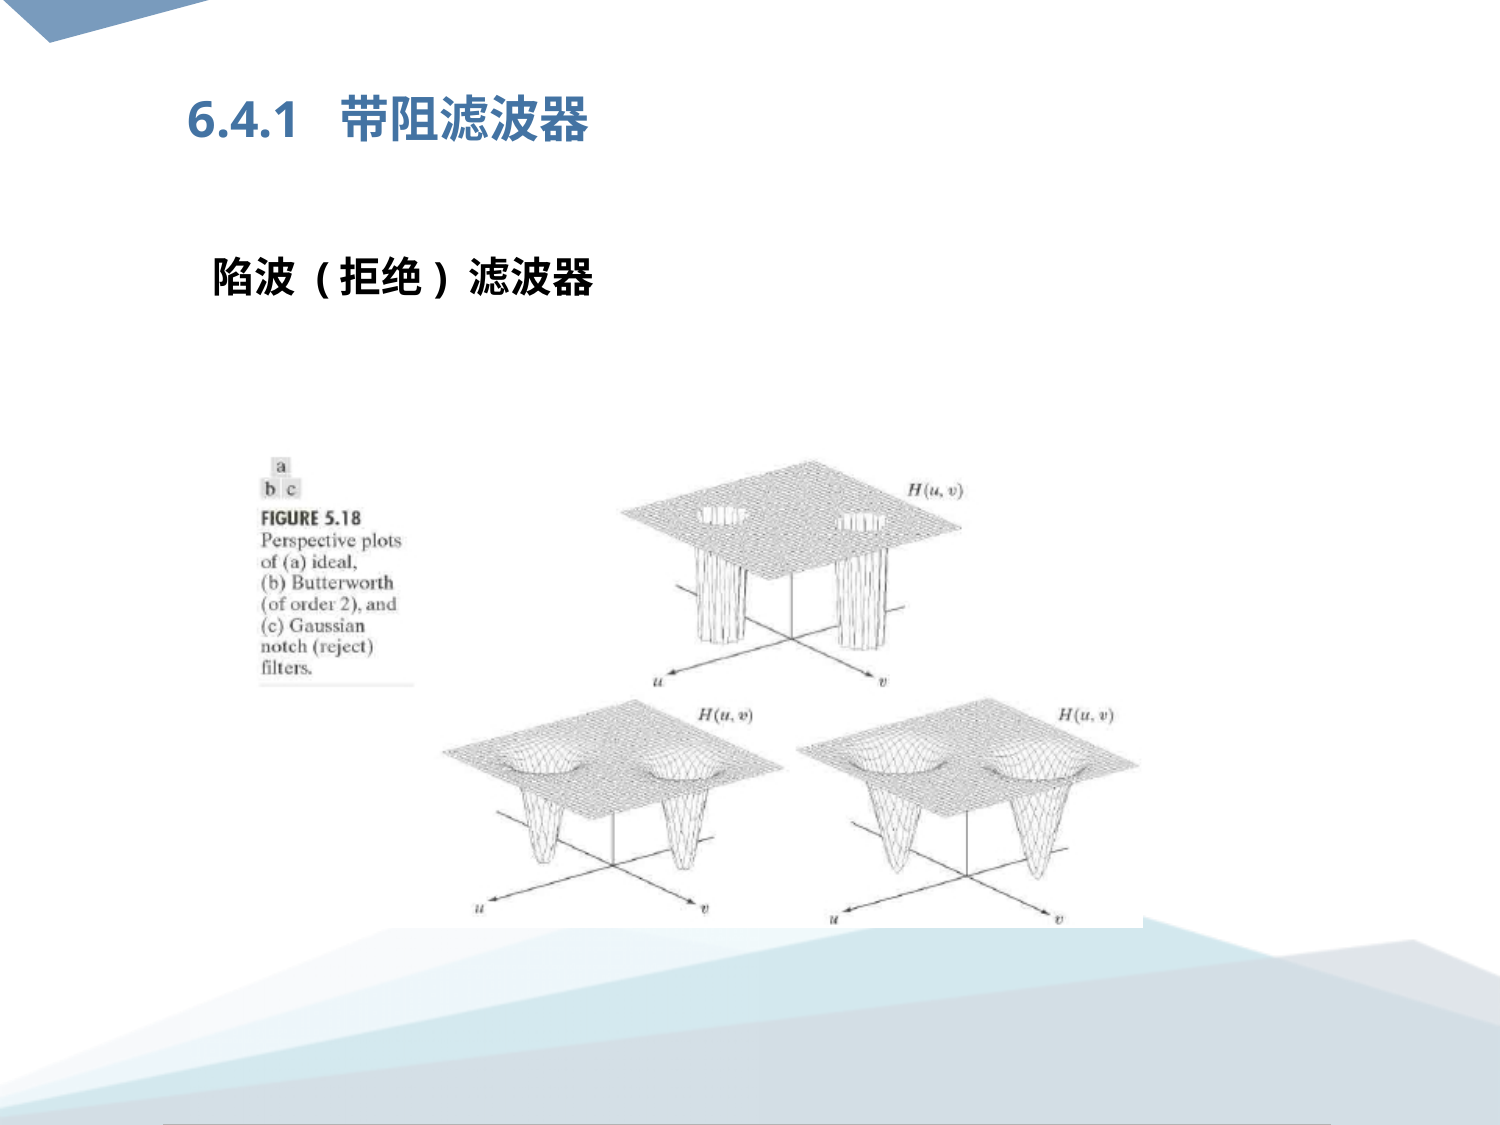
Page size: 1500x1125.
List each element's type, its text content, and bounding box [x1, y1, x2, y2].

text_box 陷波 (拒绝) 滤波器 [212, 260, 702, 308]
text_box 6.4.1 带阻滤波器 [187, 87, 996, 215]
text_box [3, 0, 209, 43]
picture [0, 448, 1500, 1125]
